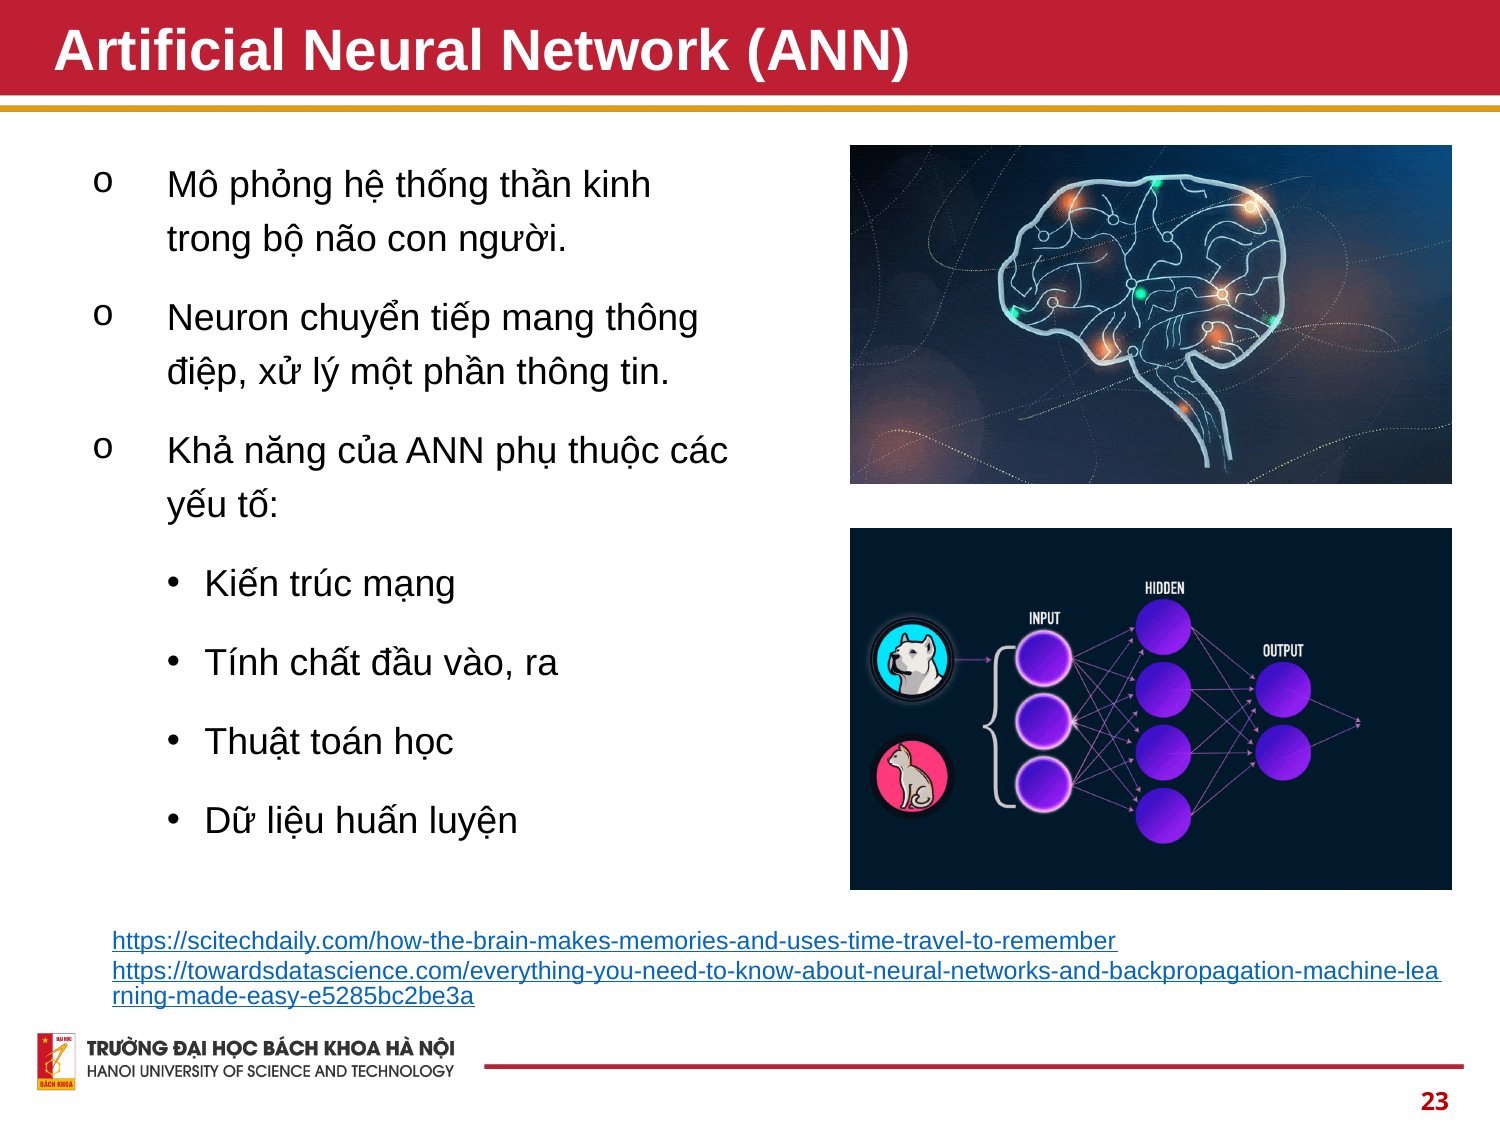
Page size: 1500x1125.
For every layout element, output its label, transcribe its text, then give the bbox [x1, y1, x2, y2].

text_box Mô phỏng hệ thống thần kinh trong bộ não con người. Neuron chuyển tiếp mang thông điệp, xử lý một phần thông tin. Khả năng của ANN phụ thuộc các yếu tố: Kiến trúc mạng Tính chất đầu vào, ra Thuật toán học Dữ liệu huấn luyện [76, 143, 750, 890]
picture [0, 0, 1500, 1125]
slide_number 23 [1126, 1078, 1464, 1125]
text_box https://scitechdaily.com/how-the-brain-makes-memories-and-uses-time-travel-to-remember https://towardsdatascience.com/everything-you-need-to-know-about-neural-networks-and-backpropagation-machine-learning-made-easy-e5285bc2be3a [97, 917, 1462, 992]
title Artificial Neural Network (ANN) [38, 12, 1462, 87]
